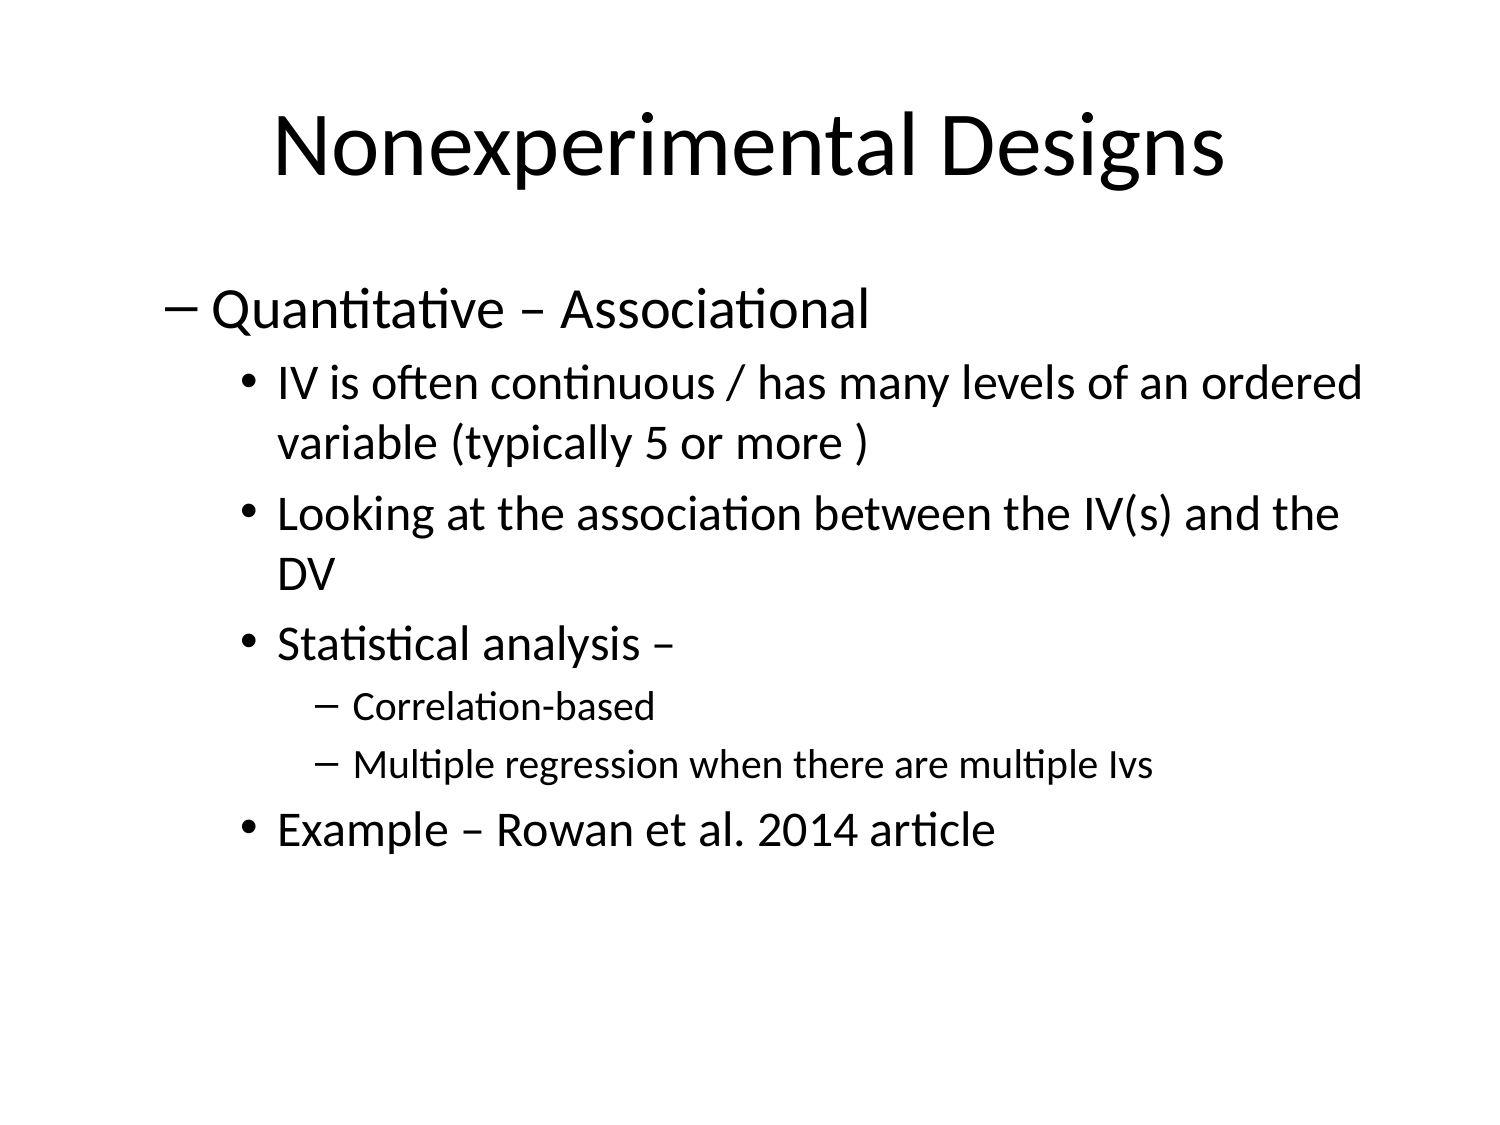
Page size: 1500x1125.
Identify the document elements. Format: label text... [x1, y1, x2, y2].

title Nonexperimental Designs [75, 45, 1425, 233]
list Quantitative – Associational IV is often continuous / has many levels of an ordered variable (typically 5 or more ) Looking at the association between the IV(s) and the DV Statistical analysis – Correlation-based Multiple regression when there are multiple Ivs Example – Rowan et al. 2014 article [75, 262, 1425, 1005]
